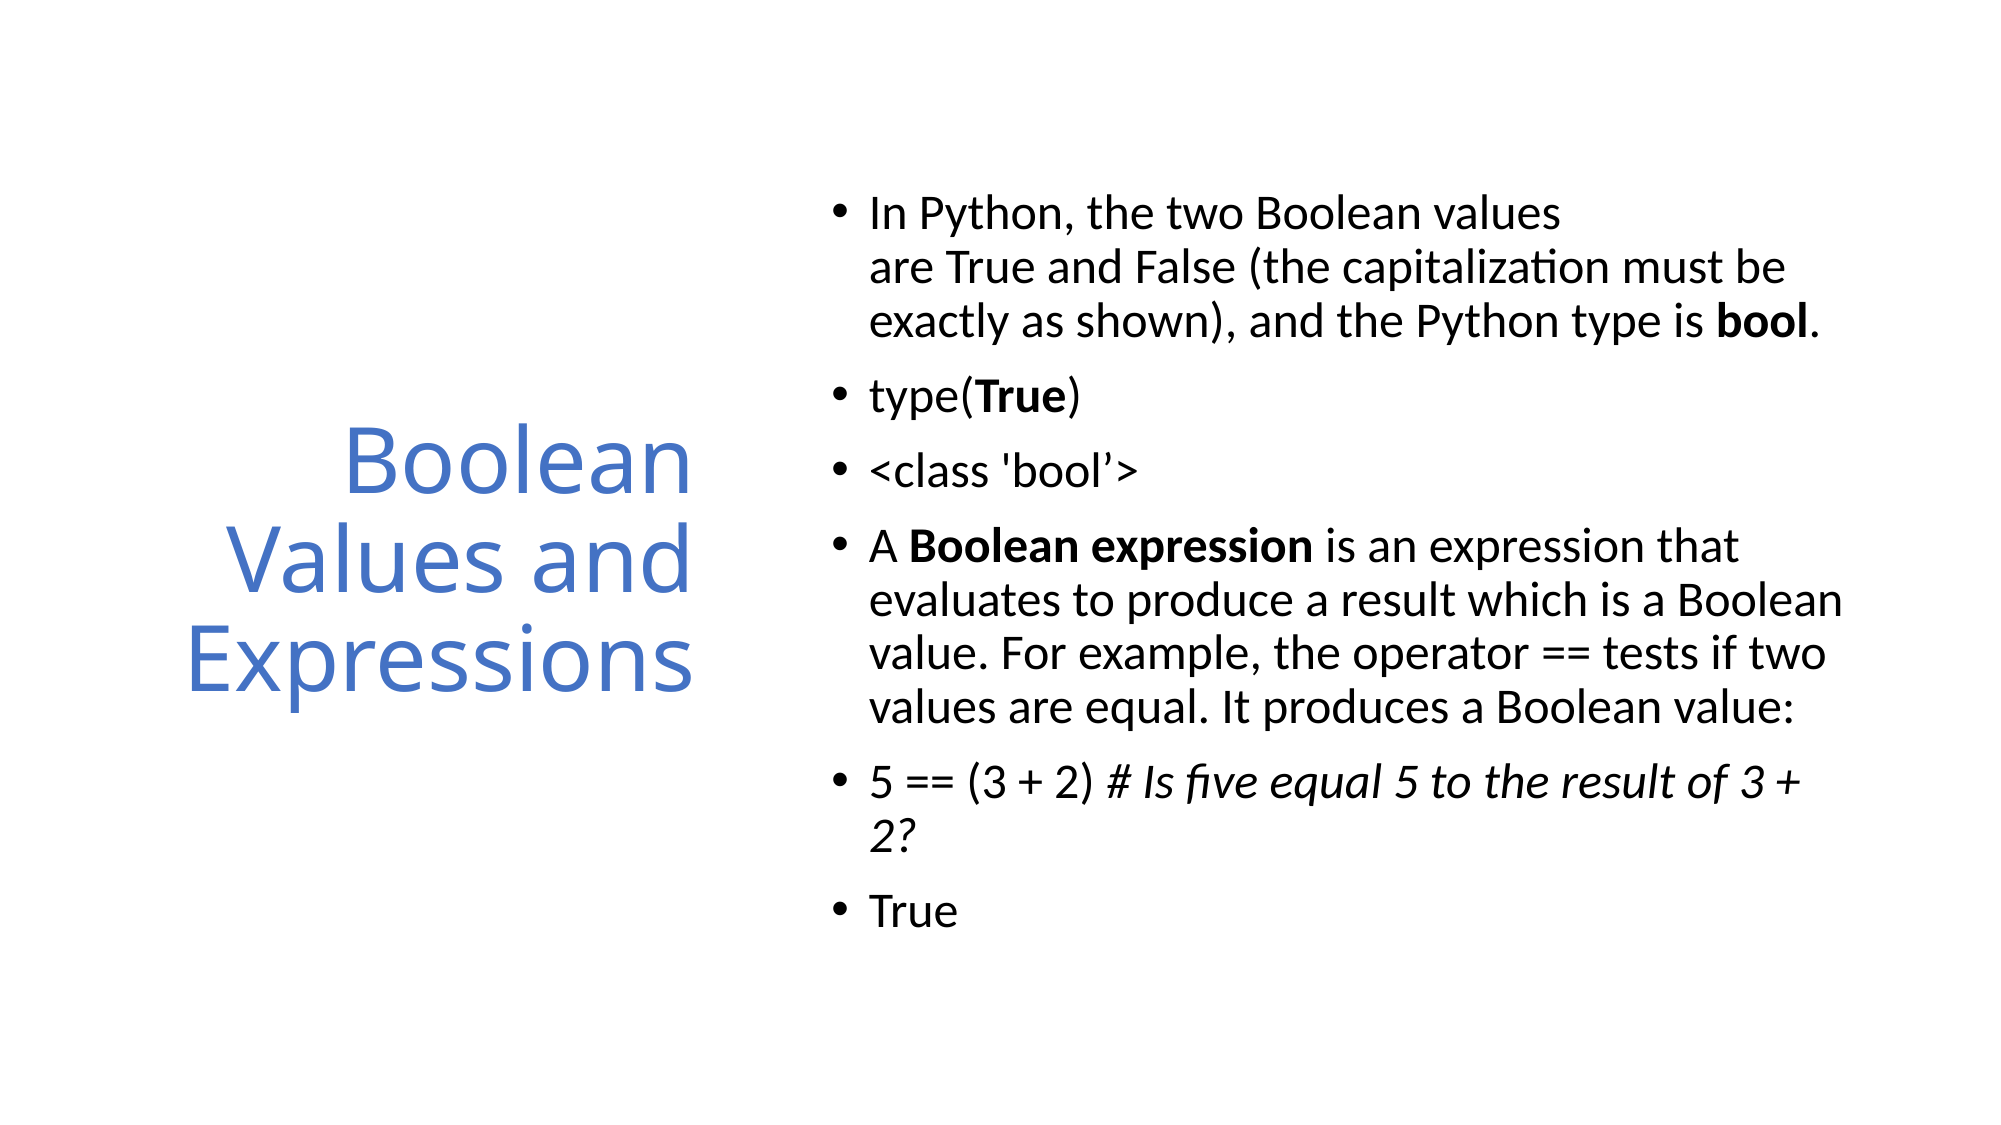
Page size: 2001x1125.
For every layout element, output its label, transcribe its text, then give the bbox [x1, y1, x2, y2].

list In Python, the two Boolean values are True and False (the capitalization must be exactly as shown), and the Python type is bool. type(True) <class 'bool’> A Boolean expression is an expression that evaluates to produce a result which is a Boolean value. For example, the operator == tests if two values are equal. It produces a Boolean value: 5 == (3 + 2) # Is five equal 5 to the result of 3 + 2? True [816, 158, 1863, 967]
title Boolean Values and Expressions [137, 158, 711, 967]
